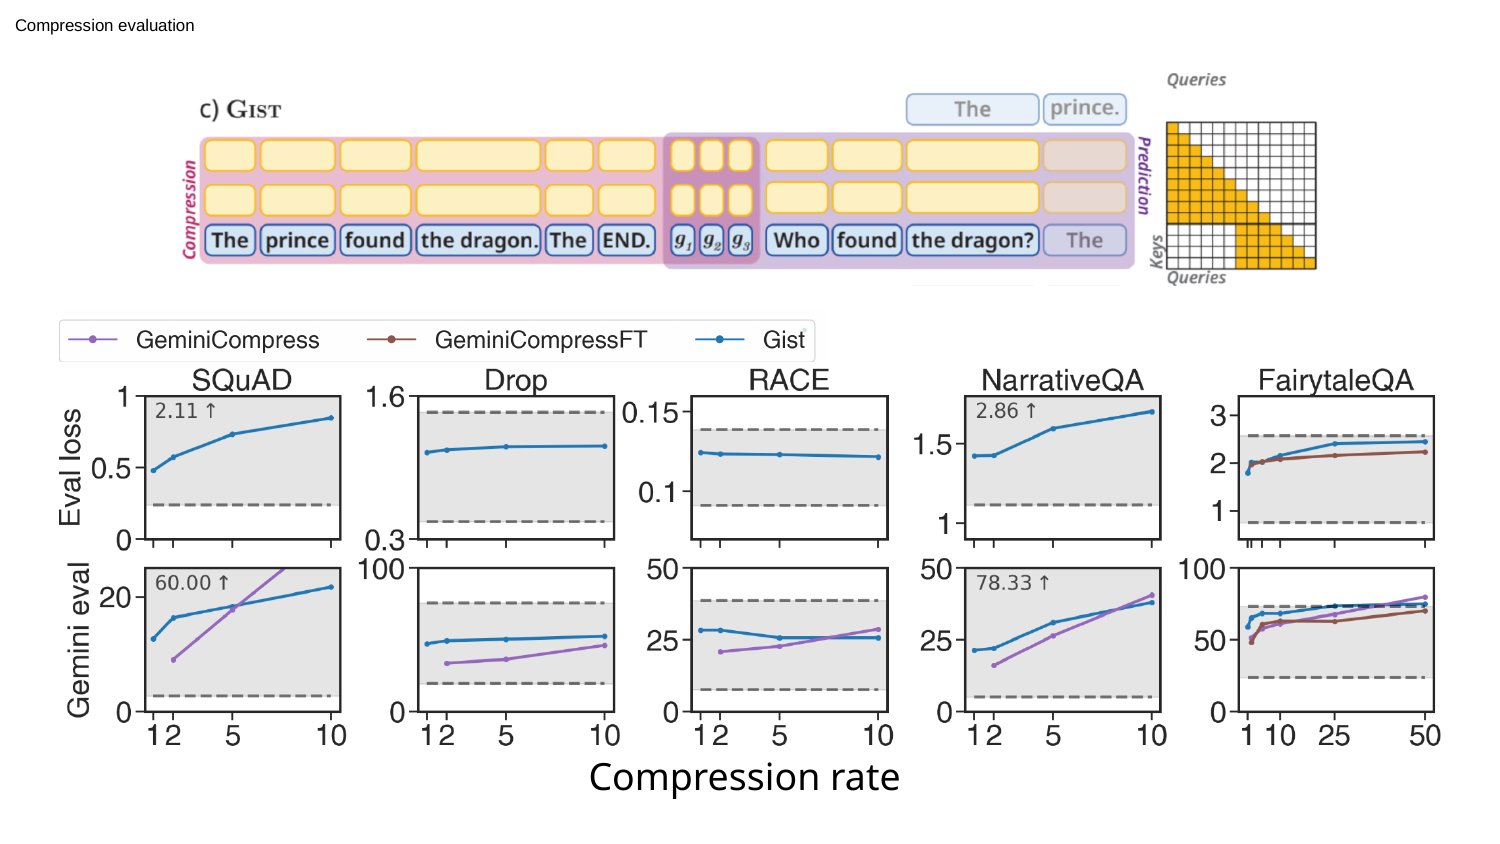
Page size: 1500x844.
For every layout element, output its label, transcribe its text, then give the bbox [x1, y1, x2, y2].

text_box Compression rate [573, 760, 927, 776]
picture [179, 73, 1321, 286]
title Compression evaluation [0, 0, 1398, 51]
picture [59, 368, 1441, 751]
picture [59, 308, 826, 362]
